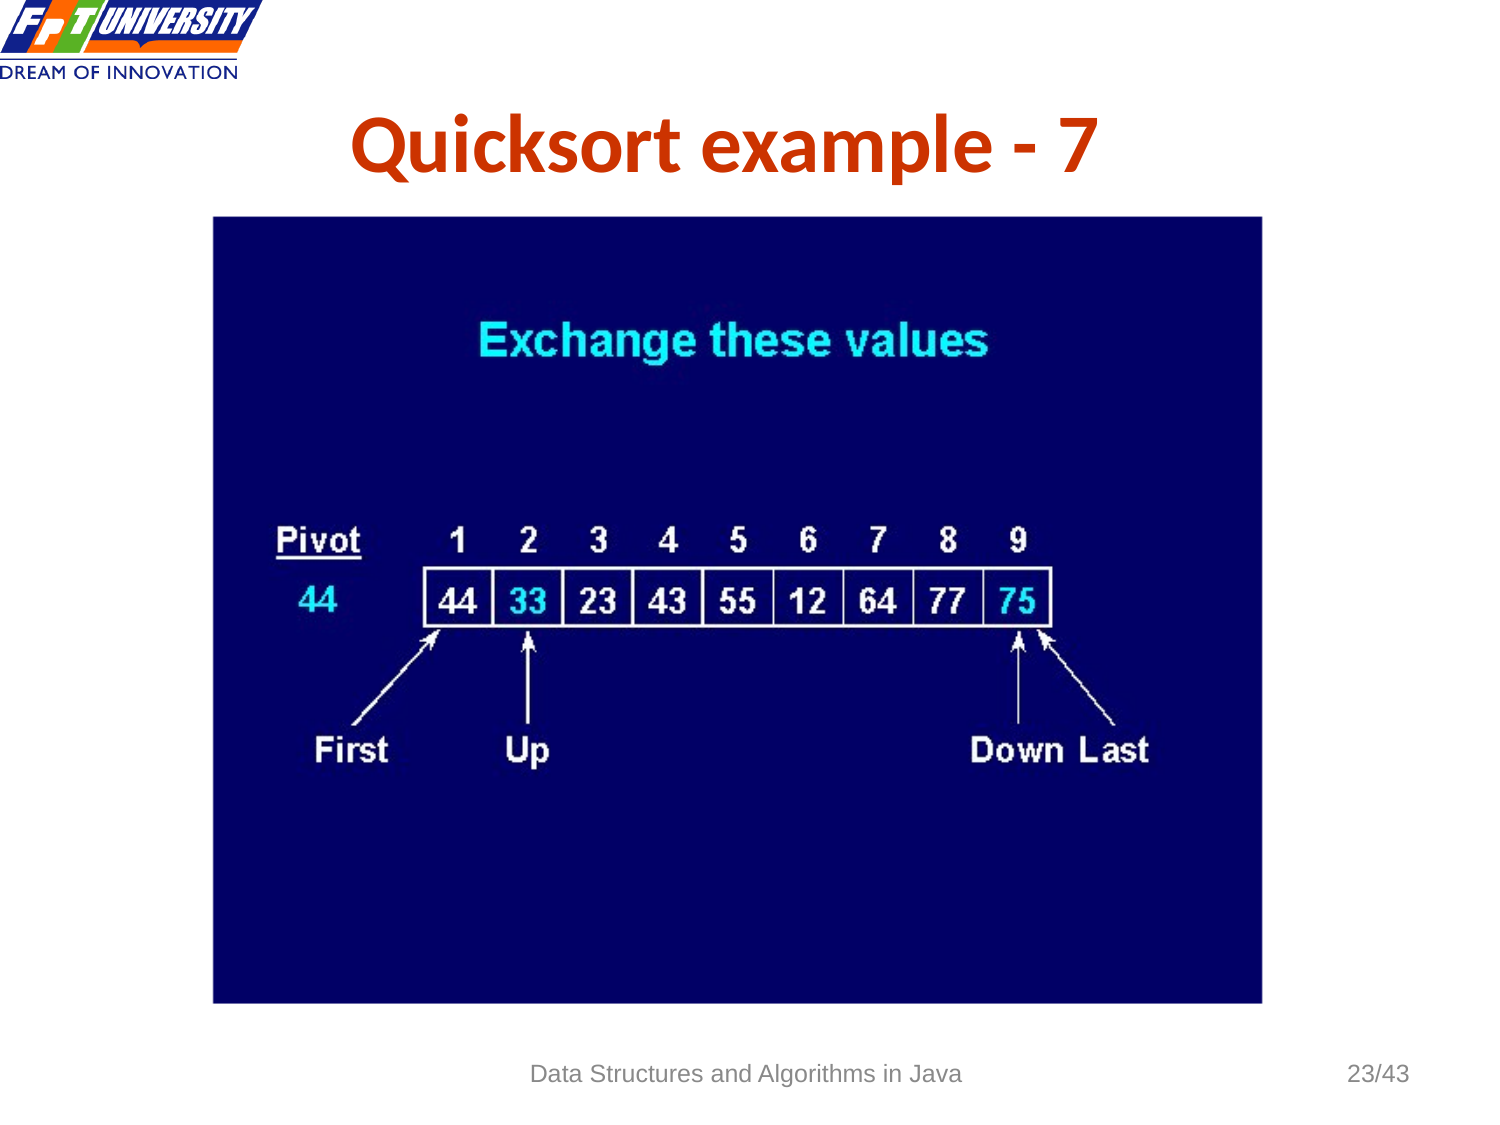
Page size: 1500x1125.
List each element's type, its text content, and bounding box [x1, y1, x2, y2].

picture [206, 212, 1270, 1010]
picture [0, 0, 263, 79]
title Quicksort example - 7 [224, 37, 1226, 210]
footer Data Structures and Algorithms in Java [474, 1042, 1025, 1103]
slide_number 23/43 [1074, 1042, 1425, 1103]
